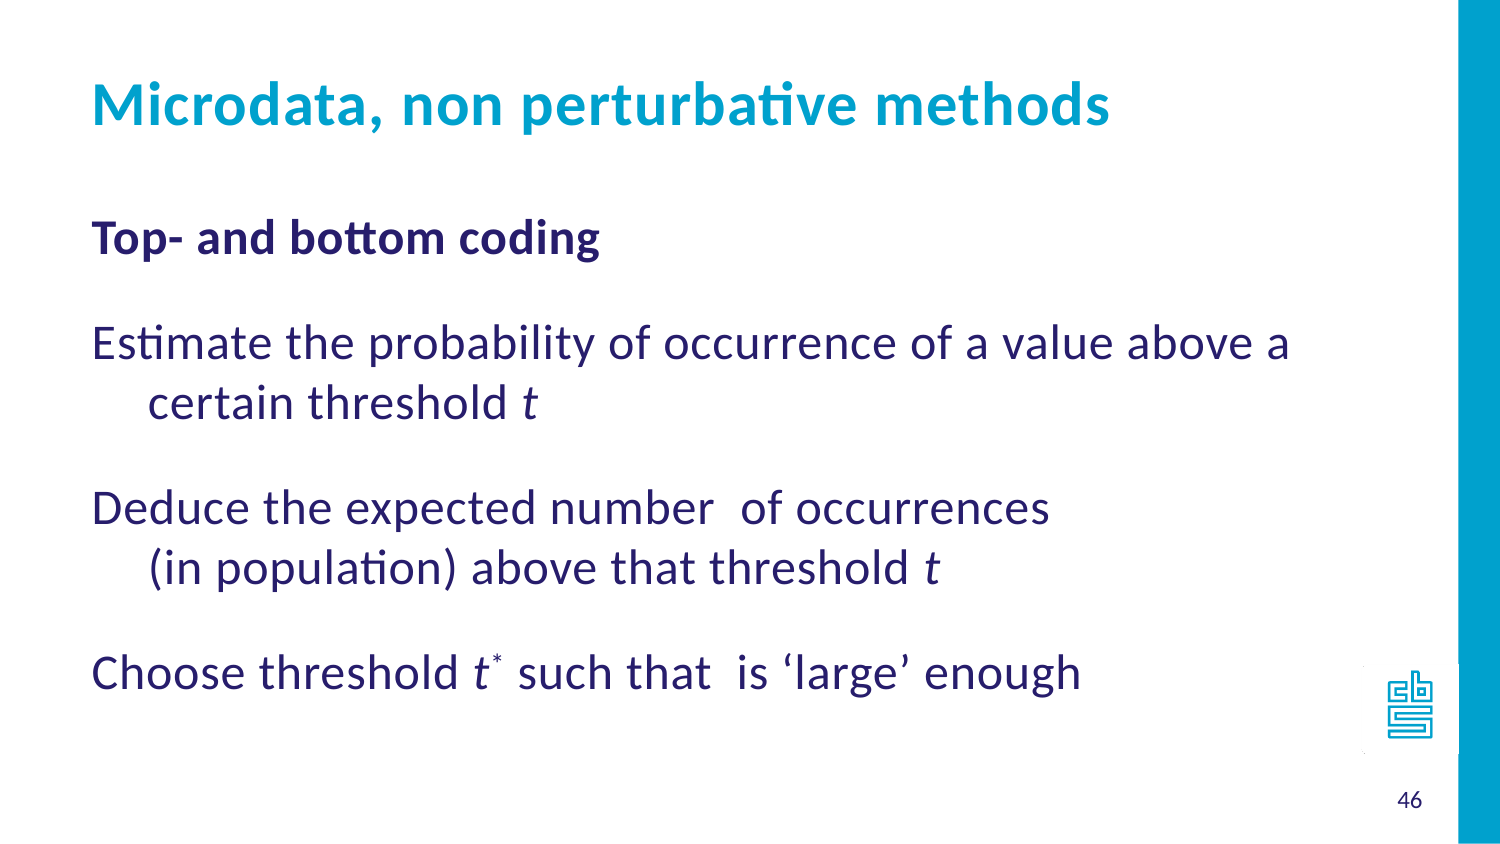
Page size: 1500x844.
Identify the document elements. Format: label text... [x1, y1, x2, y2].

slide_number 46 [1361, 772, 1459, 826]
list Microdata, non perturbative methods [76, 55, 1329, 151]
picture [1361, 664, 1458, 754]
